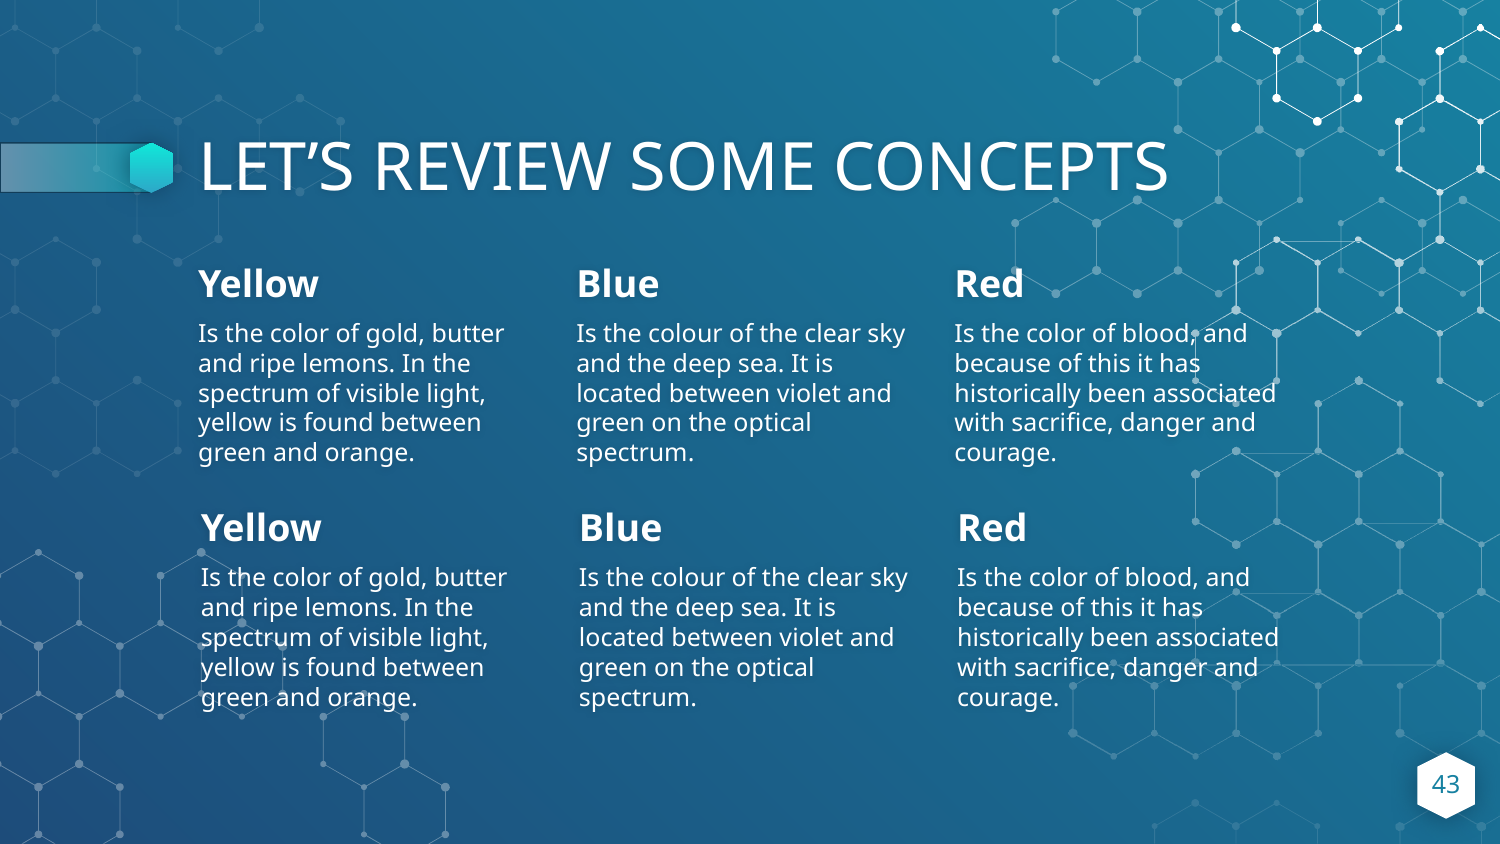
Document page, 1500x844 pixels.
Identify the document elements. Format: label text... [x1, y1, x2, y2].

list Blue Is the colour of the clear sky and the deep sea. It is located between violet and green on the optical spectrum. [576, 259, 919, 479]
title LET’S REVIEW SOME CONCEPTS [198, 140, 1302, 198]
slide_number 43 [1417, 752, 1475, 819]
list Blue Is the colour of the clear sky and the deep sea. It is located between violet and green on the optical spectrum. [578, 503, 922, 724]
list Red Is the color of blood, and because of this it has historically been associated with sacrifice, danger and courage. [957, 503, 1300, 724]
list Yellow Is the color of gold, butter and ripe lemons. In the spectrum of visible light, yellow is found between green and orange. [198, 259, 541, 479]
list Yellow Is the color of gold, butter and ripe lemons. In the spectrum of visible light, yellow is found between green and orange. [200, 503, 543, 724]
list Red Is the color of blood, and because of this it has historically been associated with sacrifice, danger and courage. [954, 259, 1297, 479]
